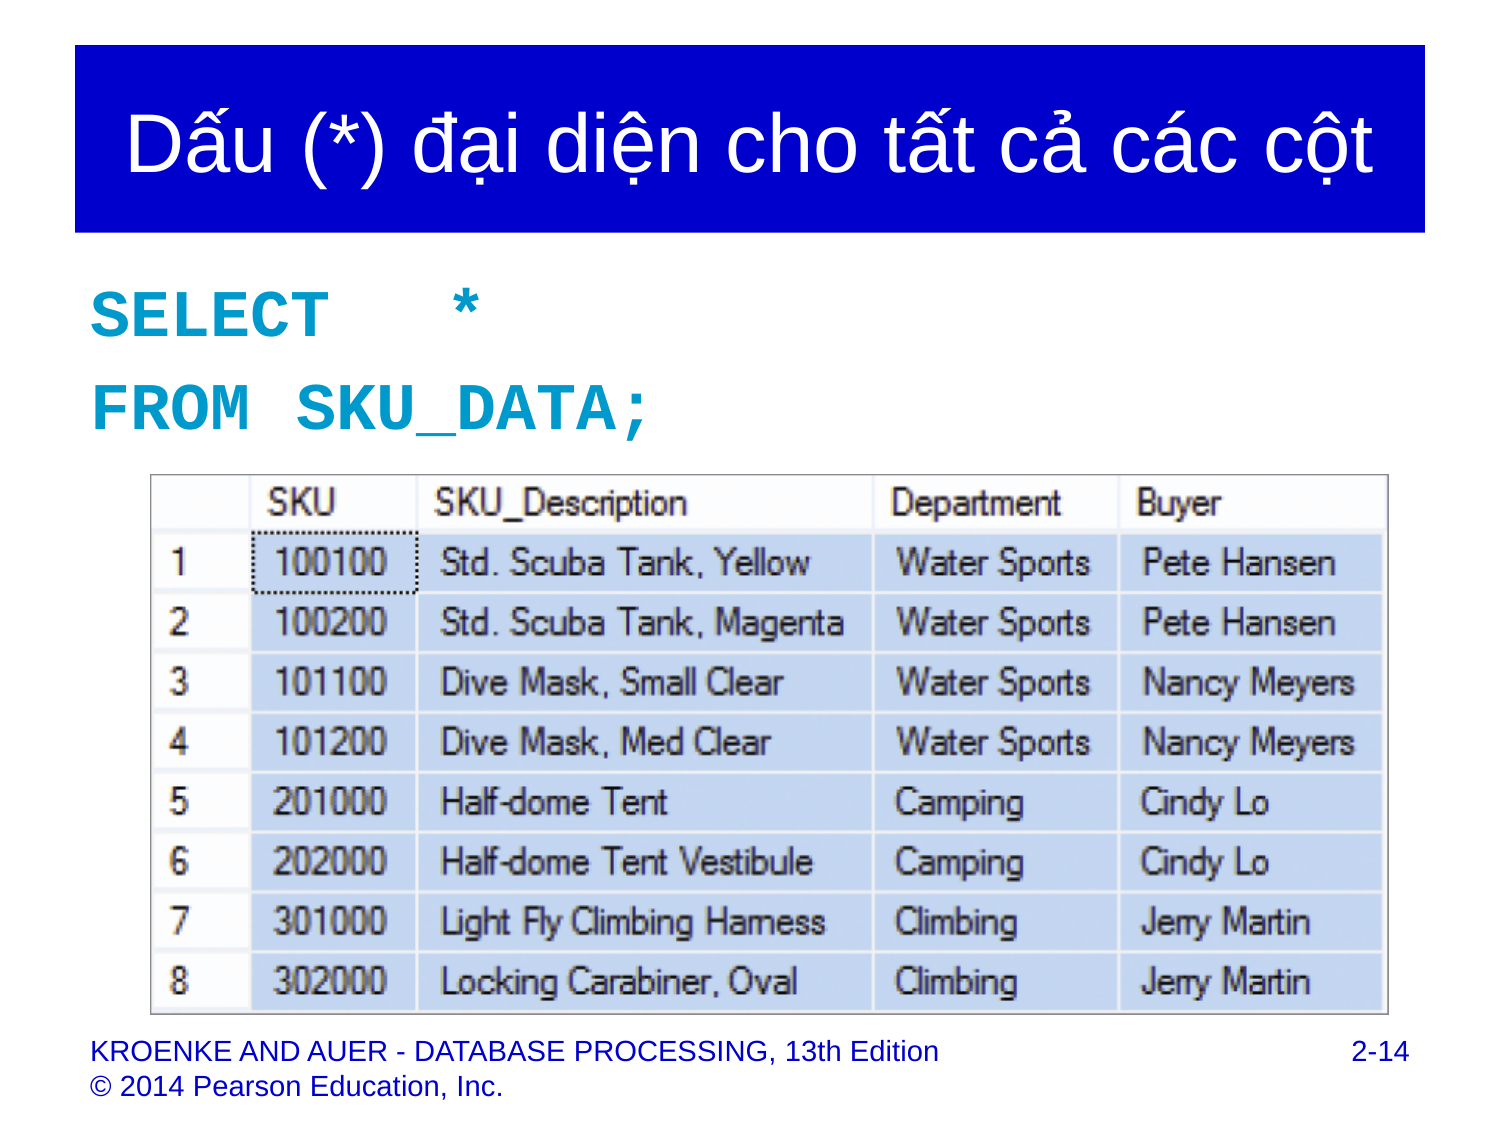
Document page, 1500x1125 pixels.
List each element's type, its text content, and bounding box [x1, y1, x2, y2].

footer KROENKE AND AUER - DATABASE PROCESSING, 13th Edition © 2014 Pearson Education, Inc. [74, 1024, 976, 1104]
slide_number 2-14 [1249, 1024, 1426, 1103]
title Dấu (*) đại diện cho tất cả các cột [74, 44, 1426, 233]
list SELECT * FROM SKU_DATA; [74, 262, 1426, 513]
picture [149, 474, 1390, 1016]
